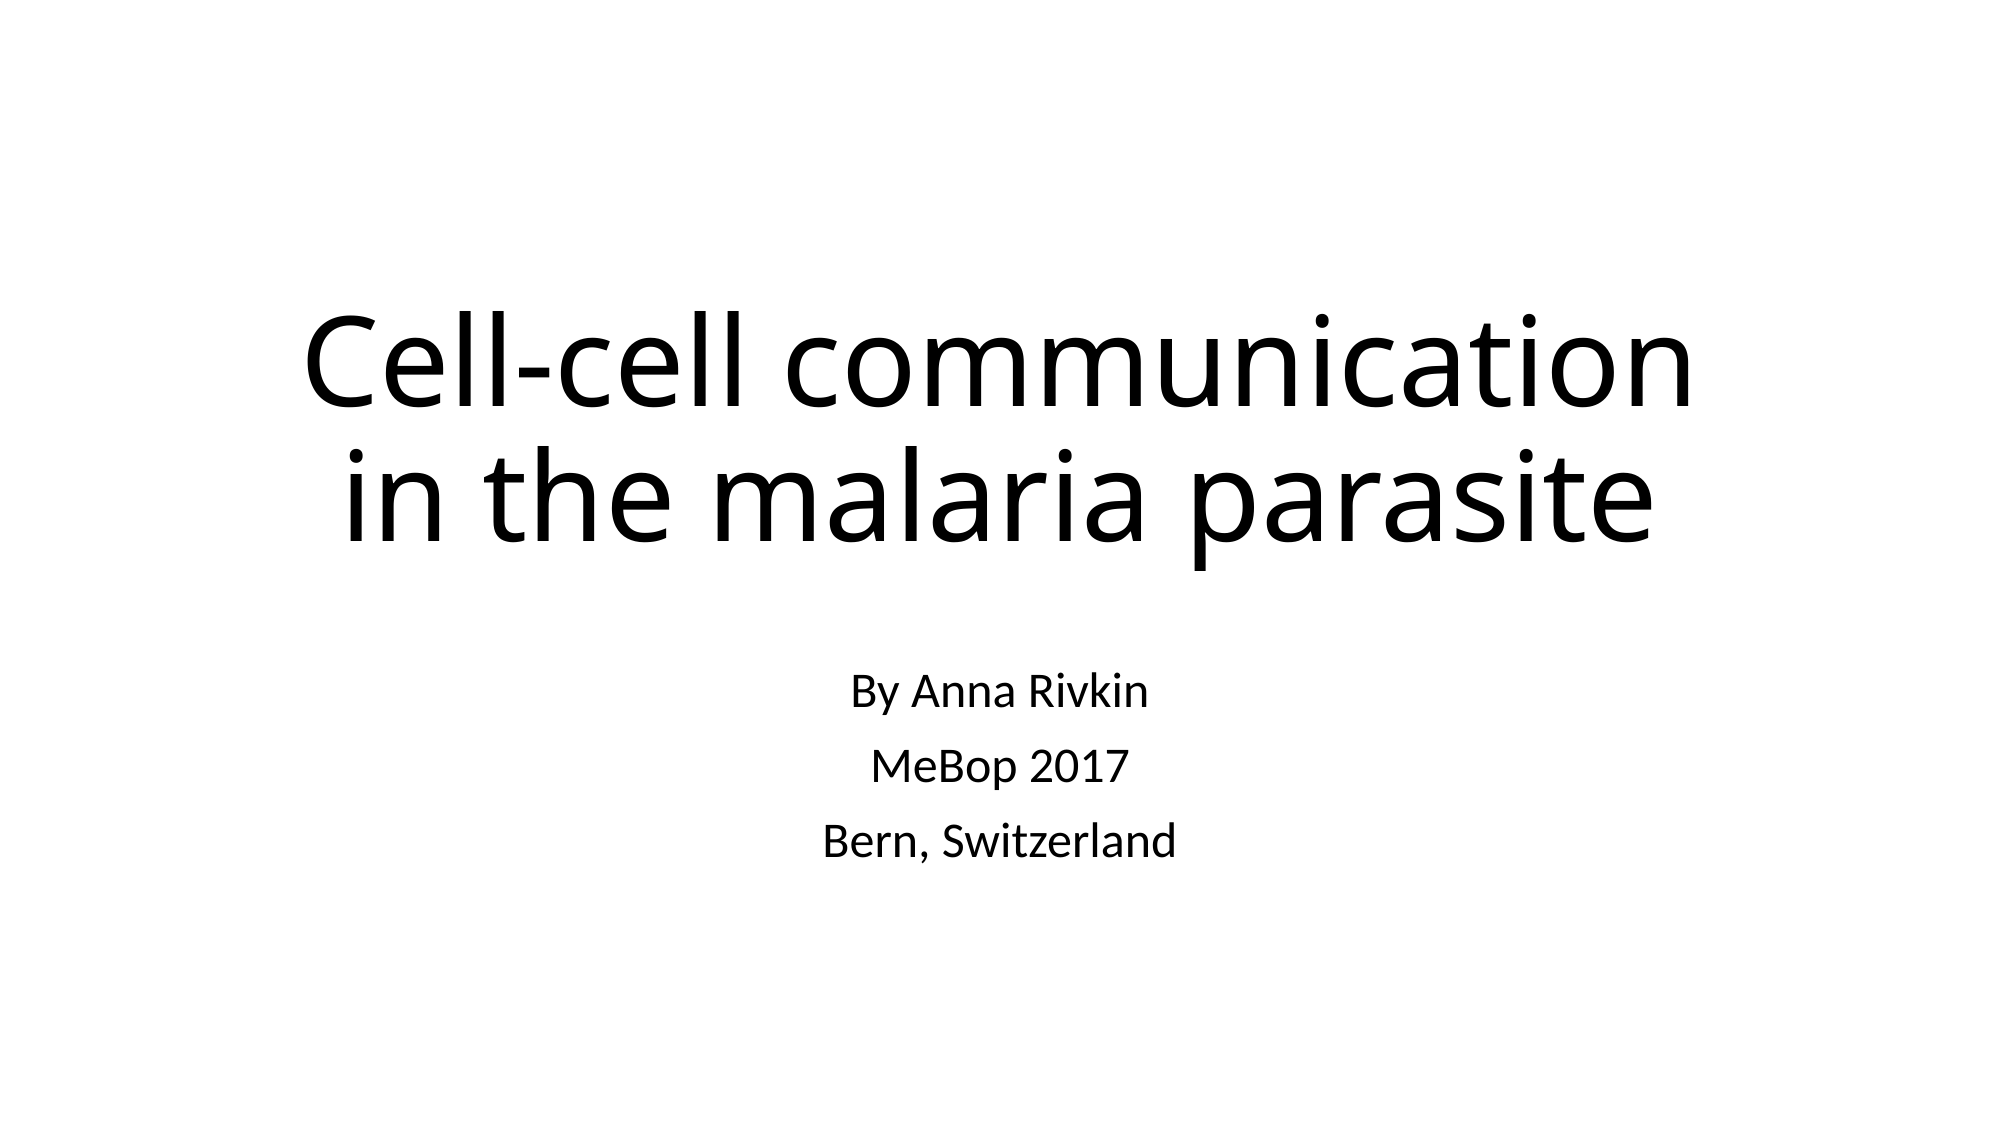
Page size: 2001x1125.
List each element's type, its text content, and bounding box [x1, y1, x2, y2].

title Cell-cell communication in the malaria parasite [249, 184, 1750, 576]
subtitle By Anna Rivkin MeBop 2017 Bern, Switzerland [249, 657, 1750, 929]
